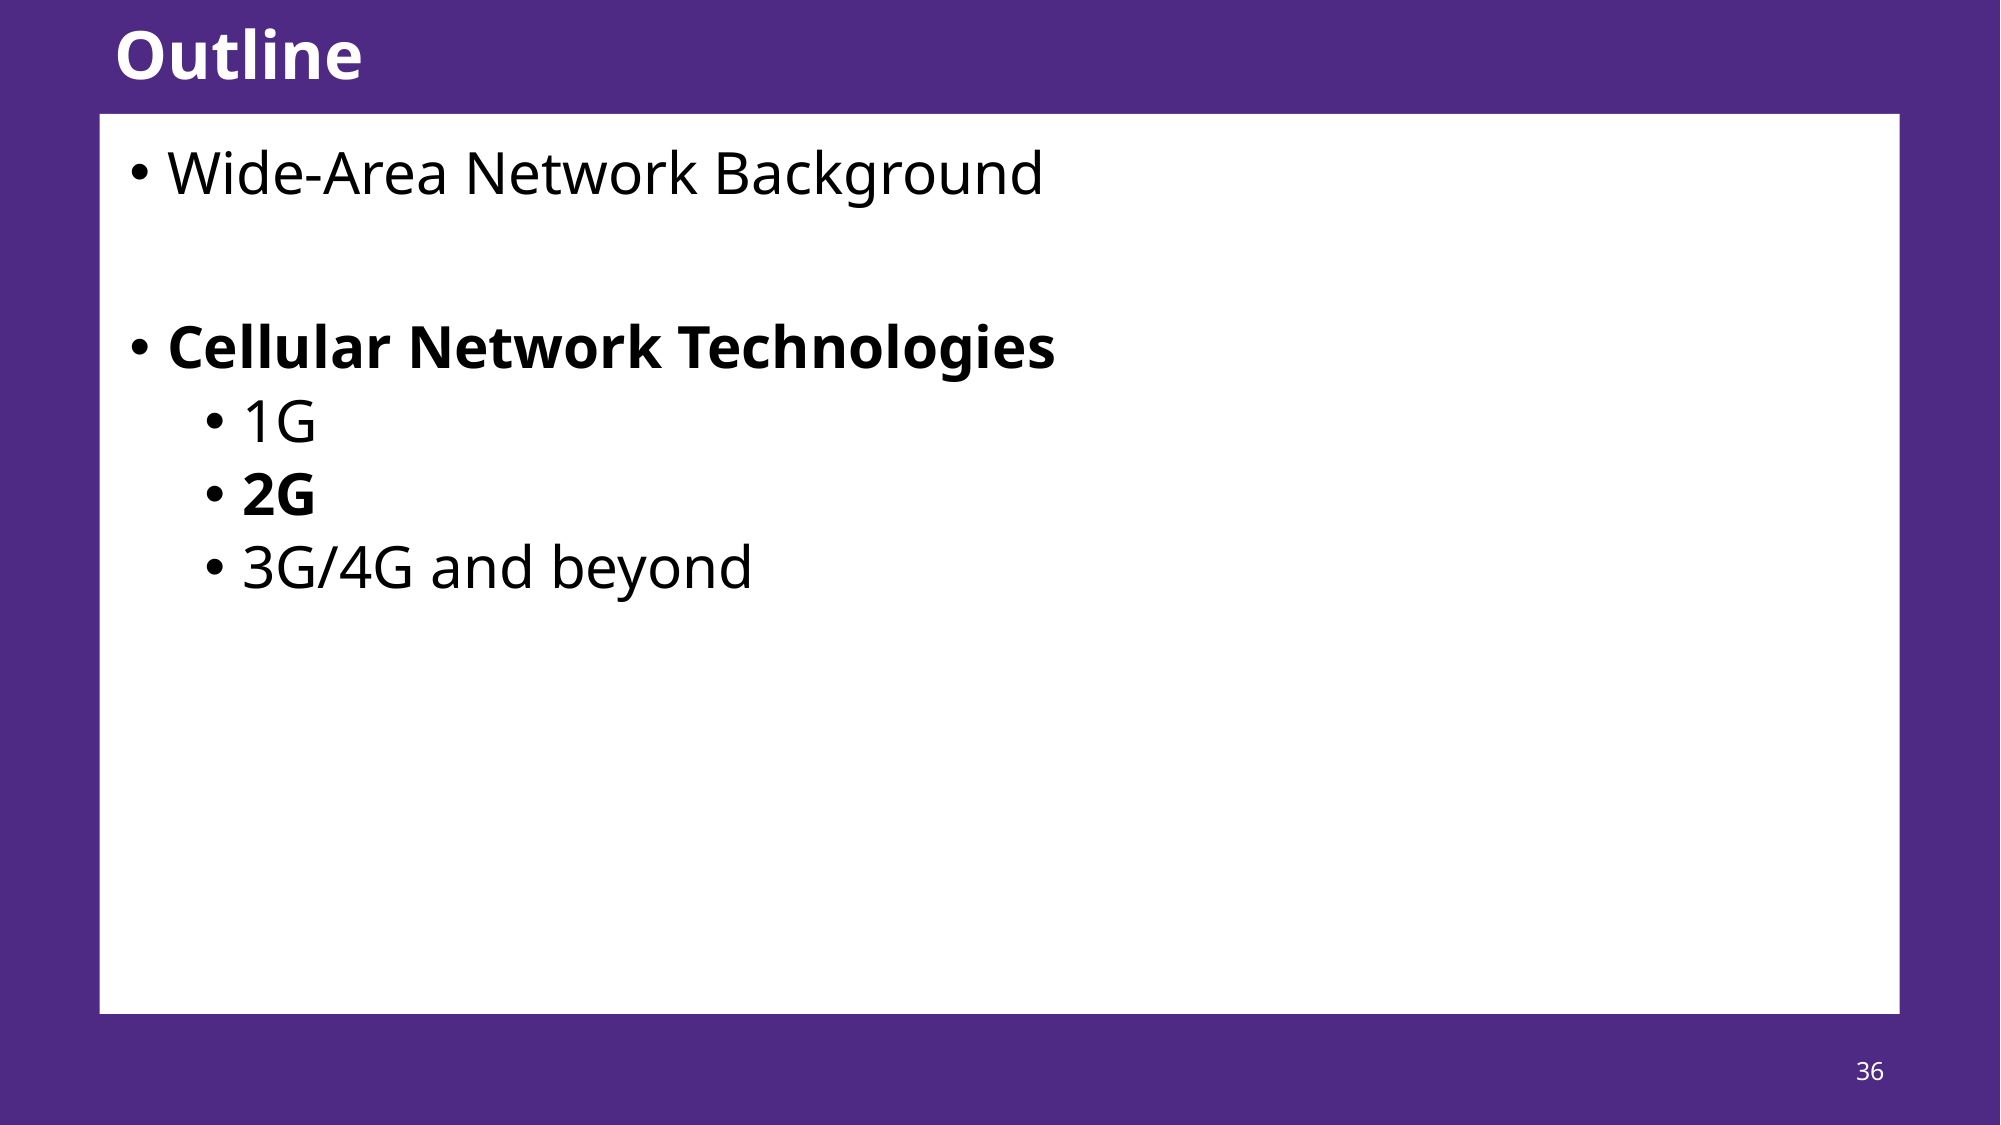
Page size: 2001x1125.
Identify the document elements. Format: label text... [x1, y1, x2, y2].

slide_number 36 [1749, 1042, 1900, 1103]
title Outline [99, 1, 1900, 114]
list Wide-Area Network Background Cellular Network Technologies 1G 2G 3G/4G and beyond [99, 114, 1900, 1014]
